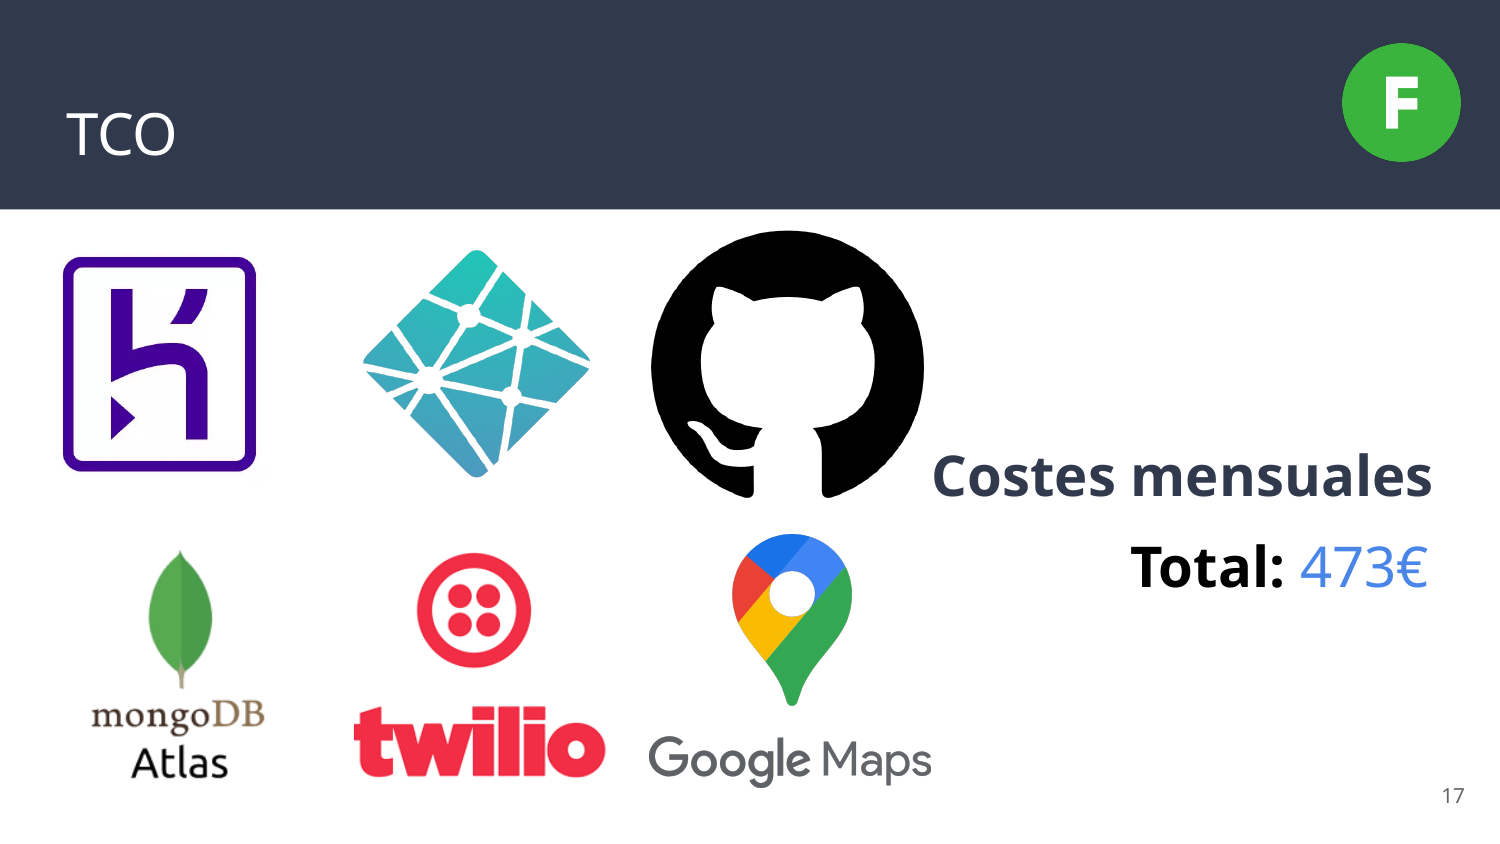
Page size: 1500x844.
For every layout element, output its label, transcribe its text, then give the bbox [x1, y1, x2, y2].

picture [358, 245, 596, 483]
picture [50, 245, 267, 483]
picture [649, 533, 931, 788]
picture [650, 226, 925, 501]
picture [344, 551, 610, 788]
slide_number ‹#› [1389, 764, 1480, 830]
picture [50, 542, 305, 797]
picture [1341, 42, 1461, 162]
title TCO [51, 82, 1449, 185]
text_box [849, 414, 1450, 605]
